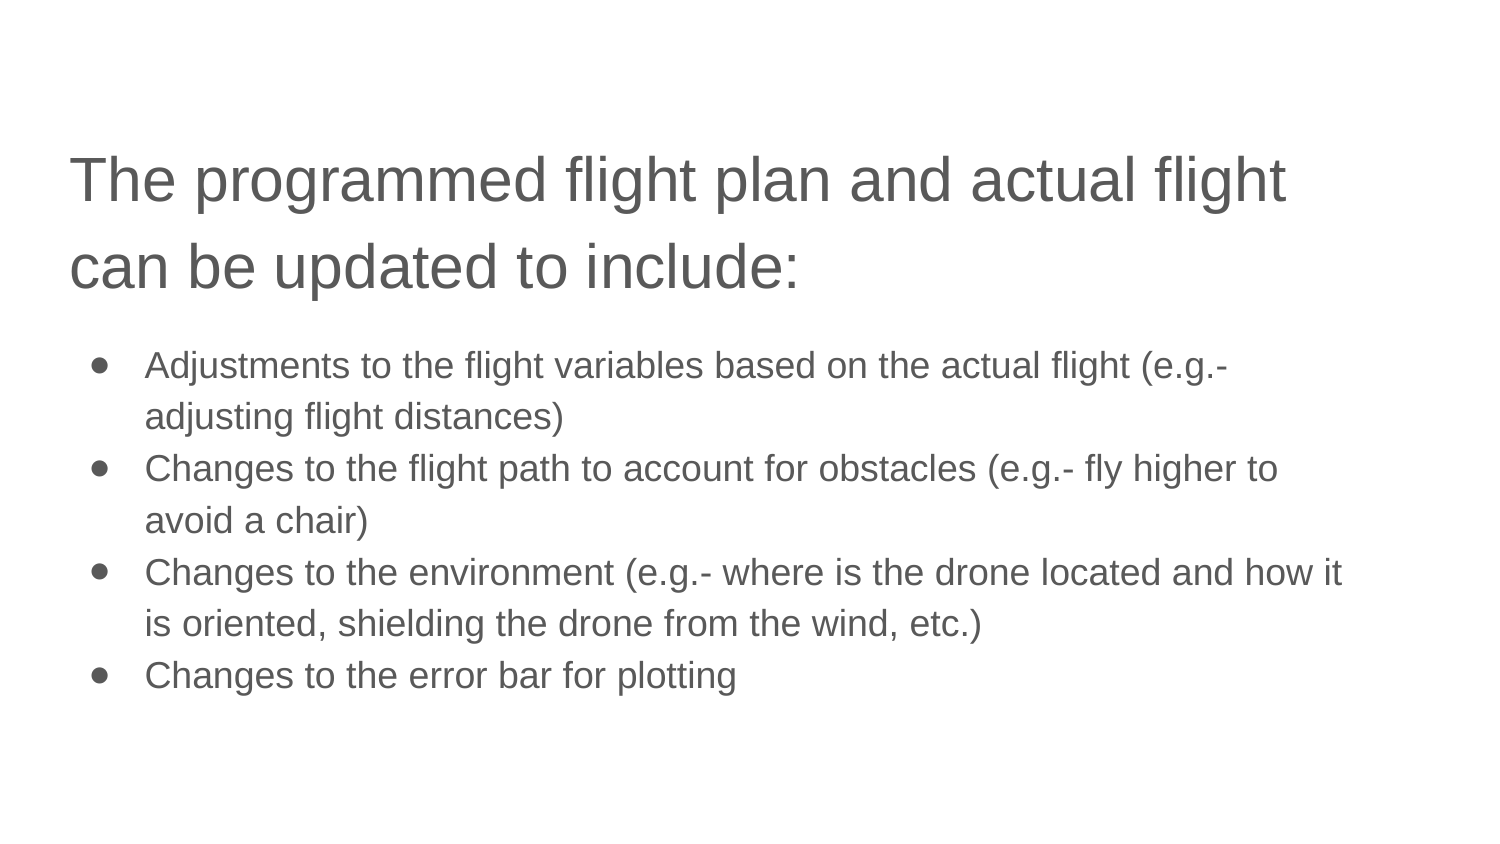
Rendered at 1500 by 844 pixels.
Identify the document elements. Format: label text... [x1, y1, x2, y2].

list The programmed flight plan and actual flight can be updated to include: Adjustments to the flight variables based on the actual flight (e.g.- adjusting flight distances) Changes to the flight path to account for obstacles (e.g.- fly higher to avoid a chair) Changes to the environment (e.g.- where is the drone located and how it is oriented, shielding the drone from the wind, etc.) Changes to the error bar for plotting [54, 113, 1381, 722]
